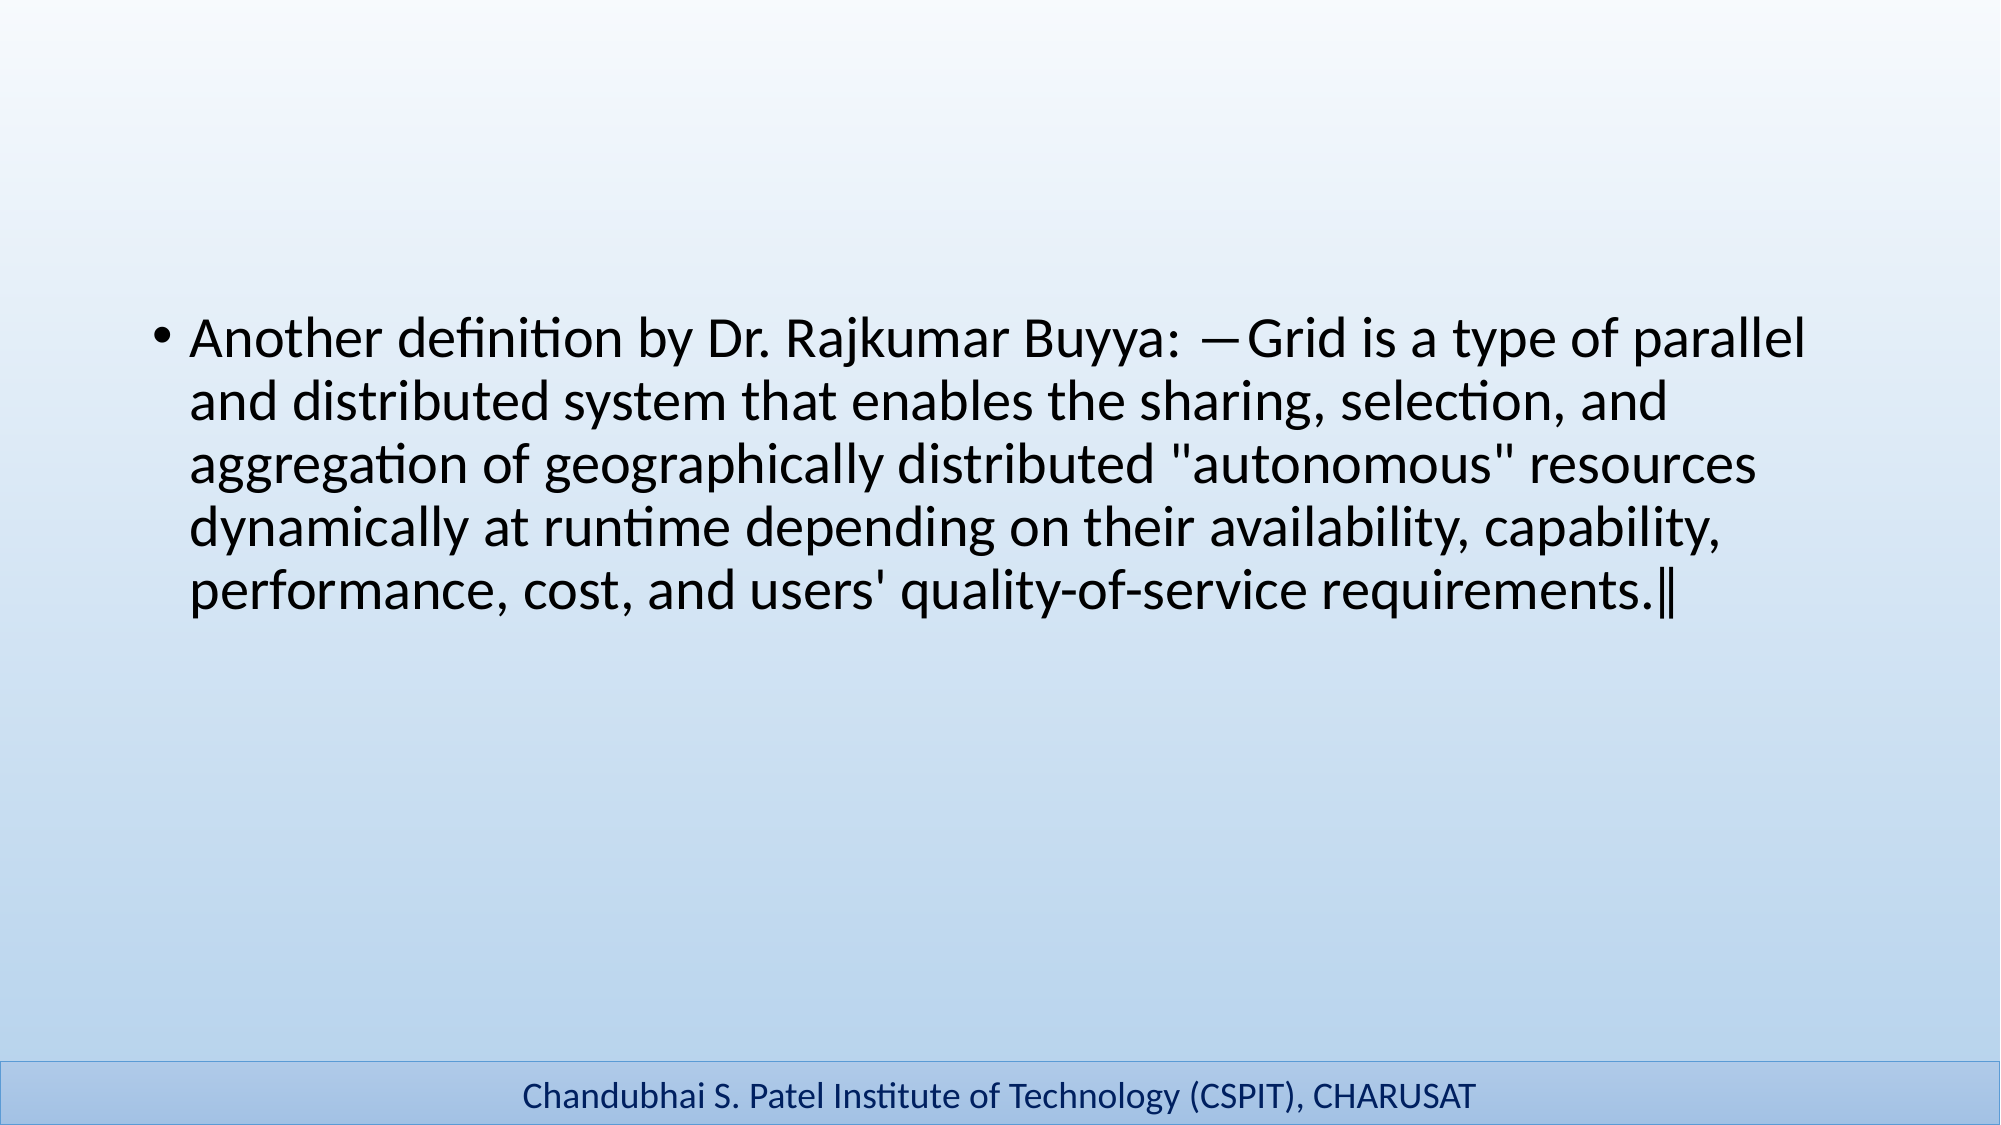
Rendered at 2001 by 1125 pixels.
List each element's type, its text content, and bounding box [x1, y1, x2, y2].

footer Arpita Shah [662, 1042, 1338, 1103]
slide_number 22 [1412, 1042, 1863, 1103]
list Another definition by Dr. Rajkumar Buyya: ―Grid is a type of parallel and distributed system that enables the sharing, selection, and aggregation of geographically distributed "autonomous" resources dynamically at runtime depending on their availability, capability, performance, cost, and users' quality-of-service requirements.‖ [137, 299, 1863, 1014]
